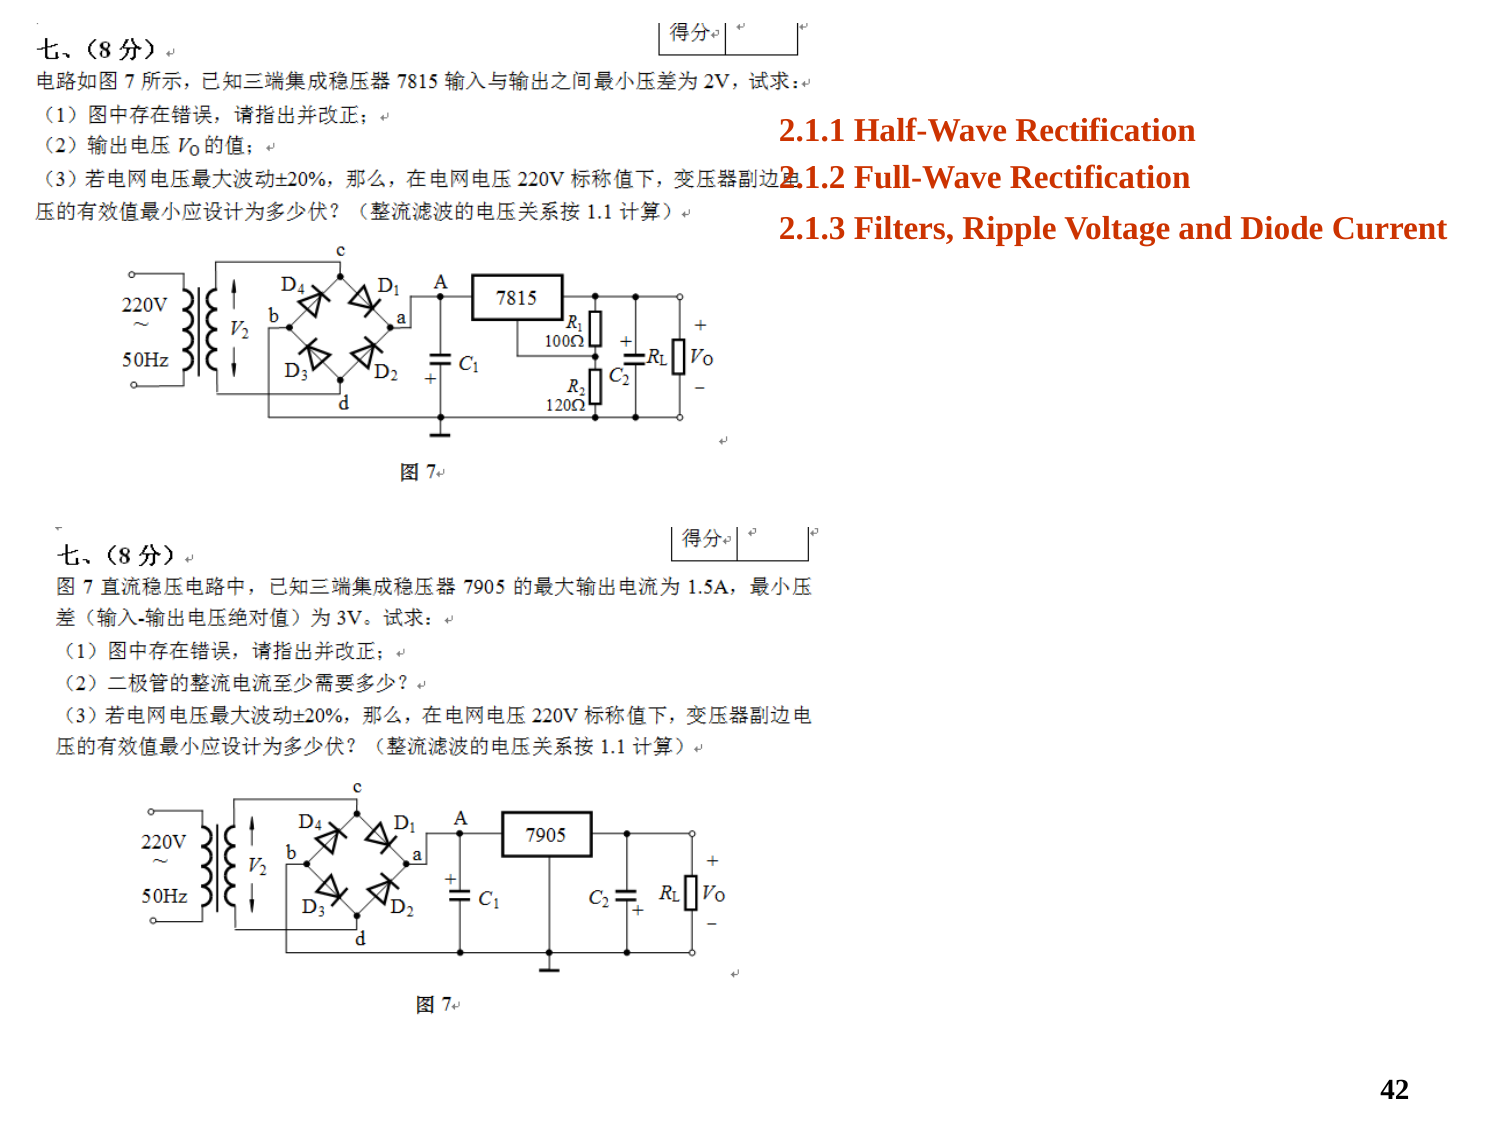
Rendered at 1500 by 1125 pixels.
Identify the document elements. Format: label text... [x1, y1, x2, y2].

text_box 2.1.1 Half-Wave Rectification [837, 104, 1500, 148]
picture [23, 23, 833, 484]
slide_number 42 [1112, 1037, 1426, 1113]
text_box 2.1.3 Filters, Ripple Voltage and Diode Current [837, 198, 1500, 246]
picture [46, 527, 832, 1020]
text_box 2.1.2 Full-Wave Rectification [837, 151, 1500, 195]
